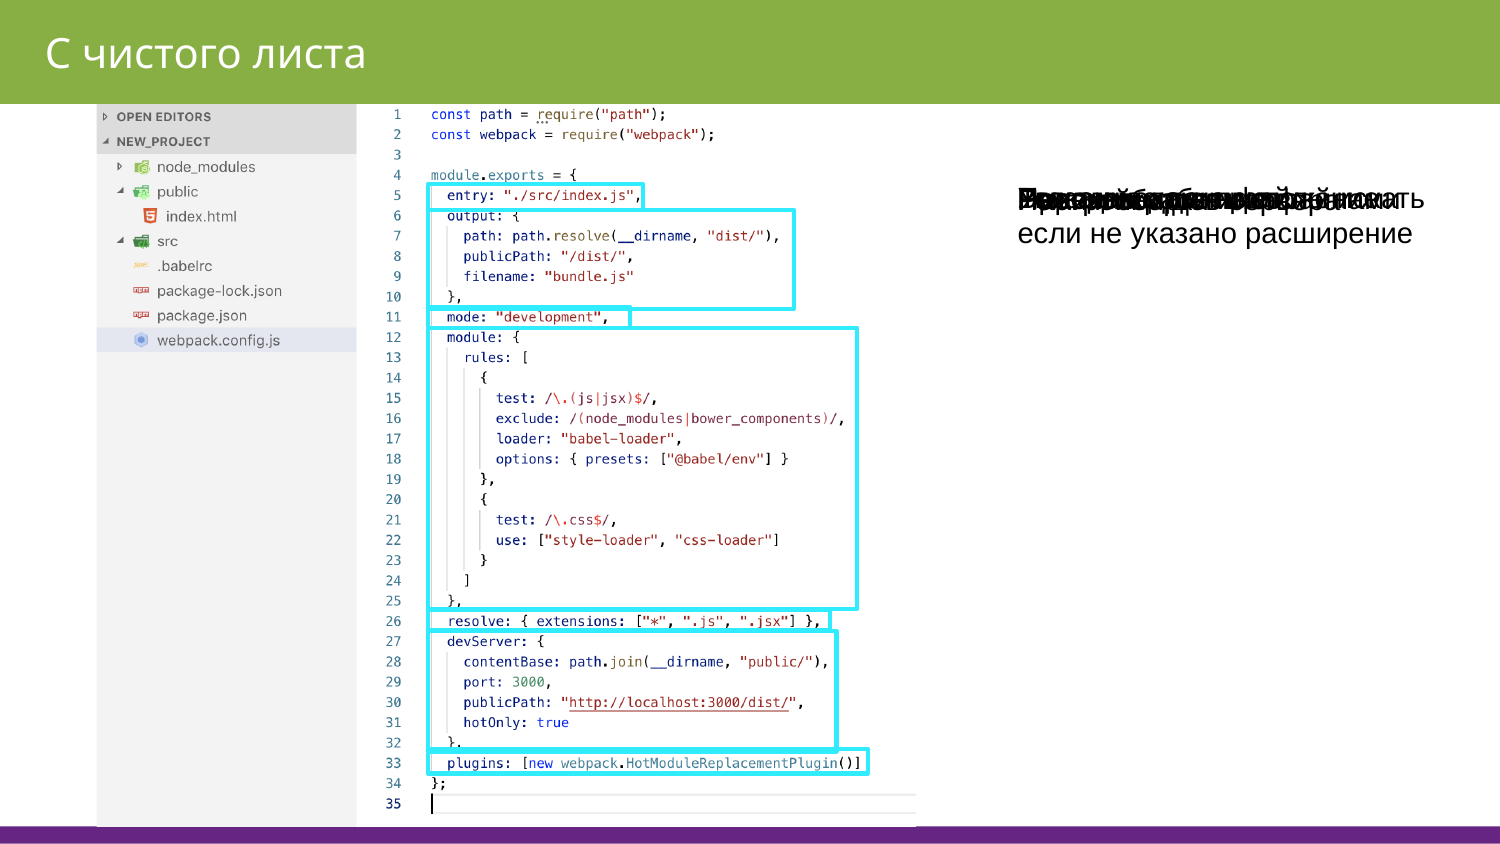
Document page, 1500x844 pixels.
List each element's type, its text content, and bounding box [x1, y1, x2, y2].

picture [96, 104, 917, 827]
text_box [0, 826, 1500, 844]
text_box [0, 0, 1500, 104]
text_box Указание какие файлы искать если не указано расширение [1002, 171, 1441, 257]
text_box Перечень плагинов [1002, 173, 1297, 223]
text_box Настройкм дев сервера [1002, 174, 1356, 224]
